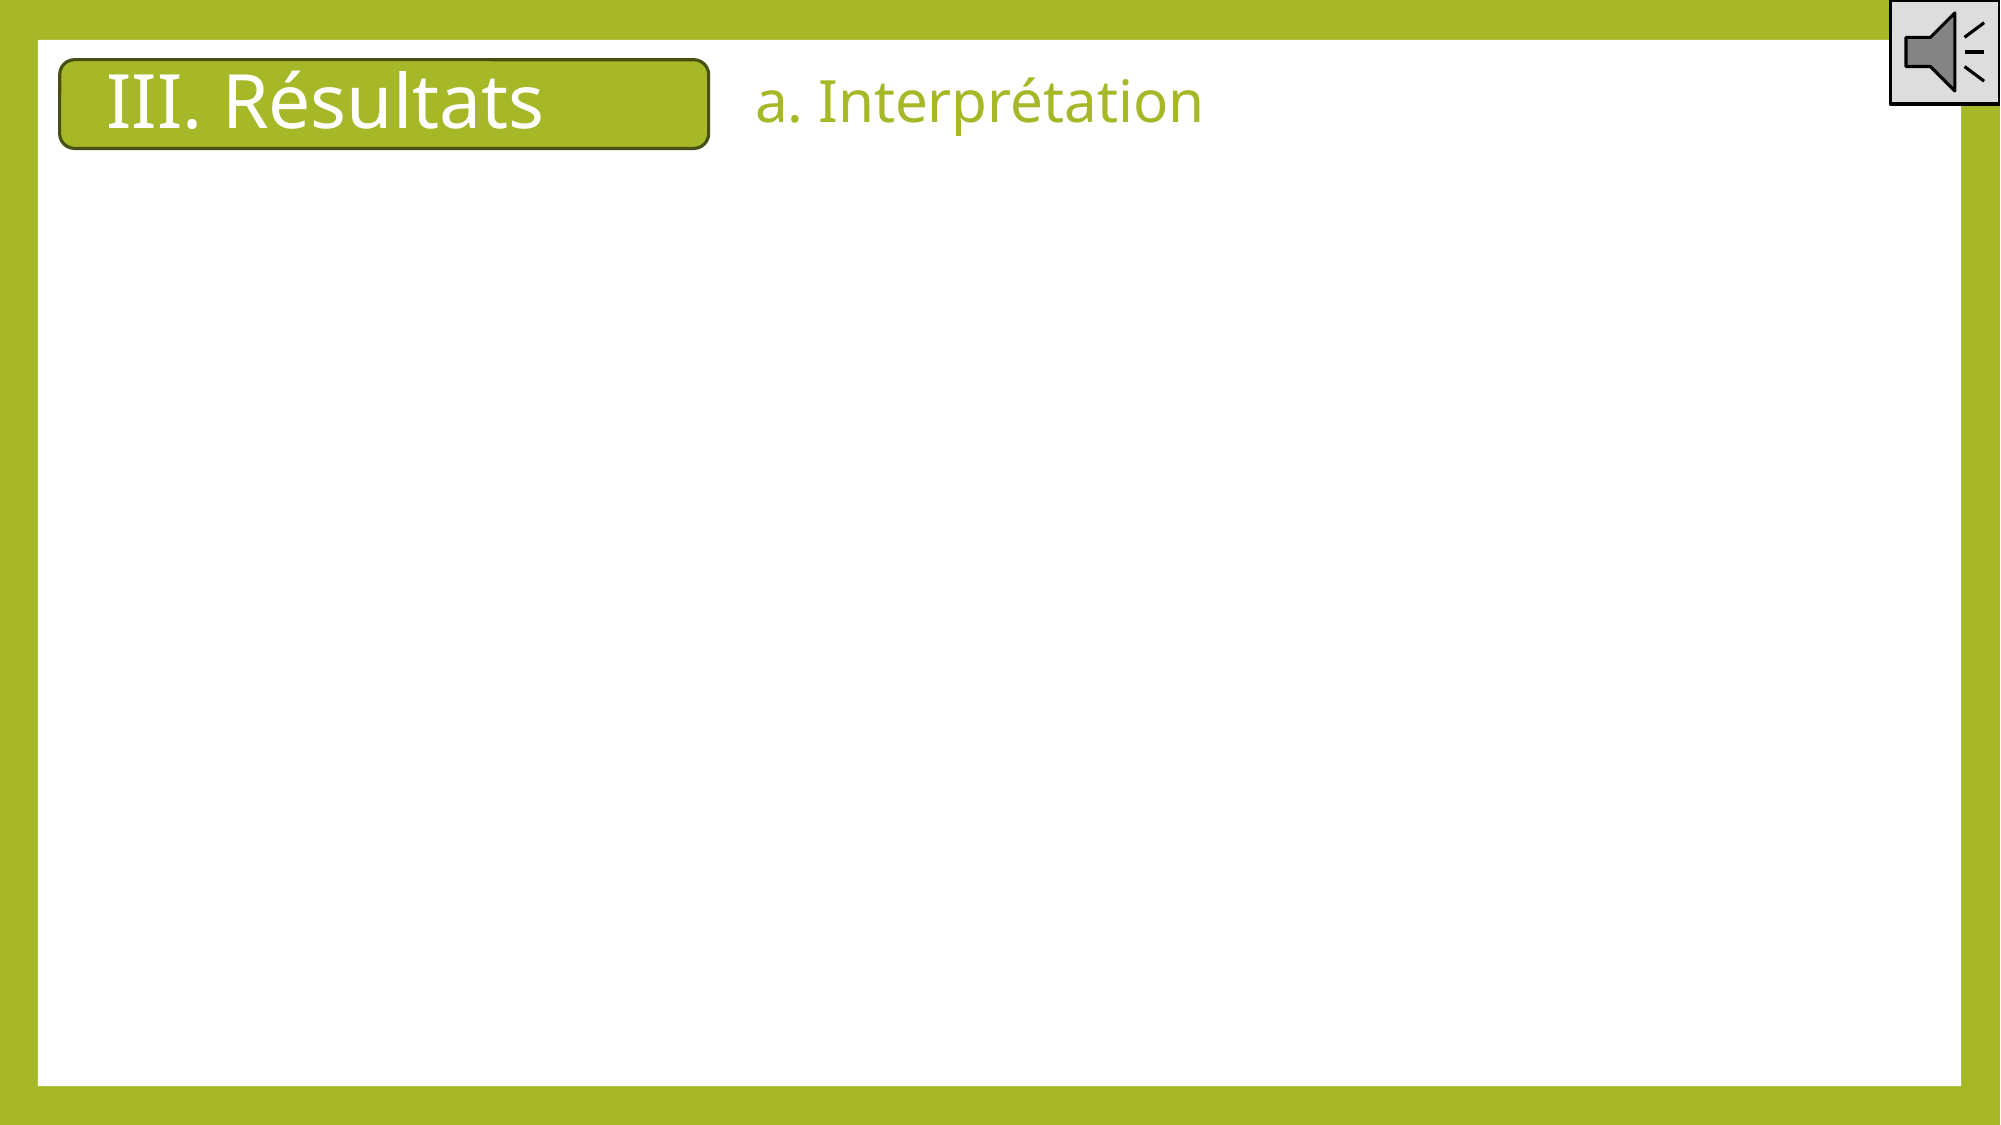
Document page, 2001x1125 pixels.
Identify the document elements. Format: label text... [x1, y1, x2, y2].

text_box a. Interprétation [740, 41, 1373, 167]
title III. Résultats [91, 59, 577, 149]
text_box [58, 58, 711, 151]
text_box [1889, 0, 2000, 106]
